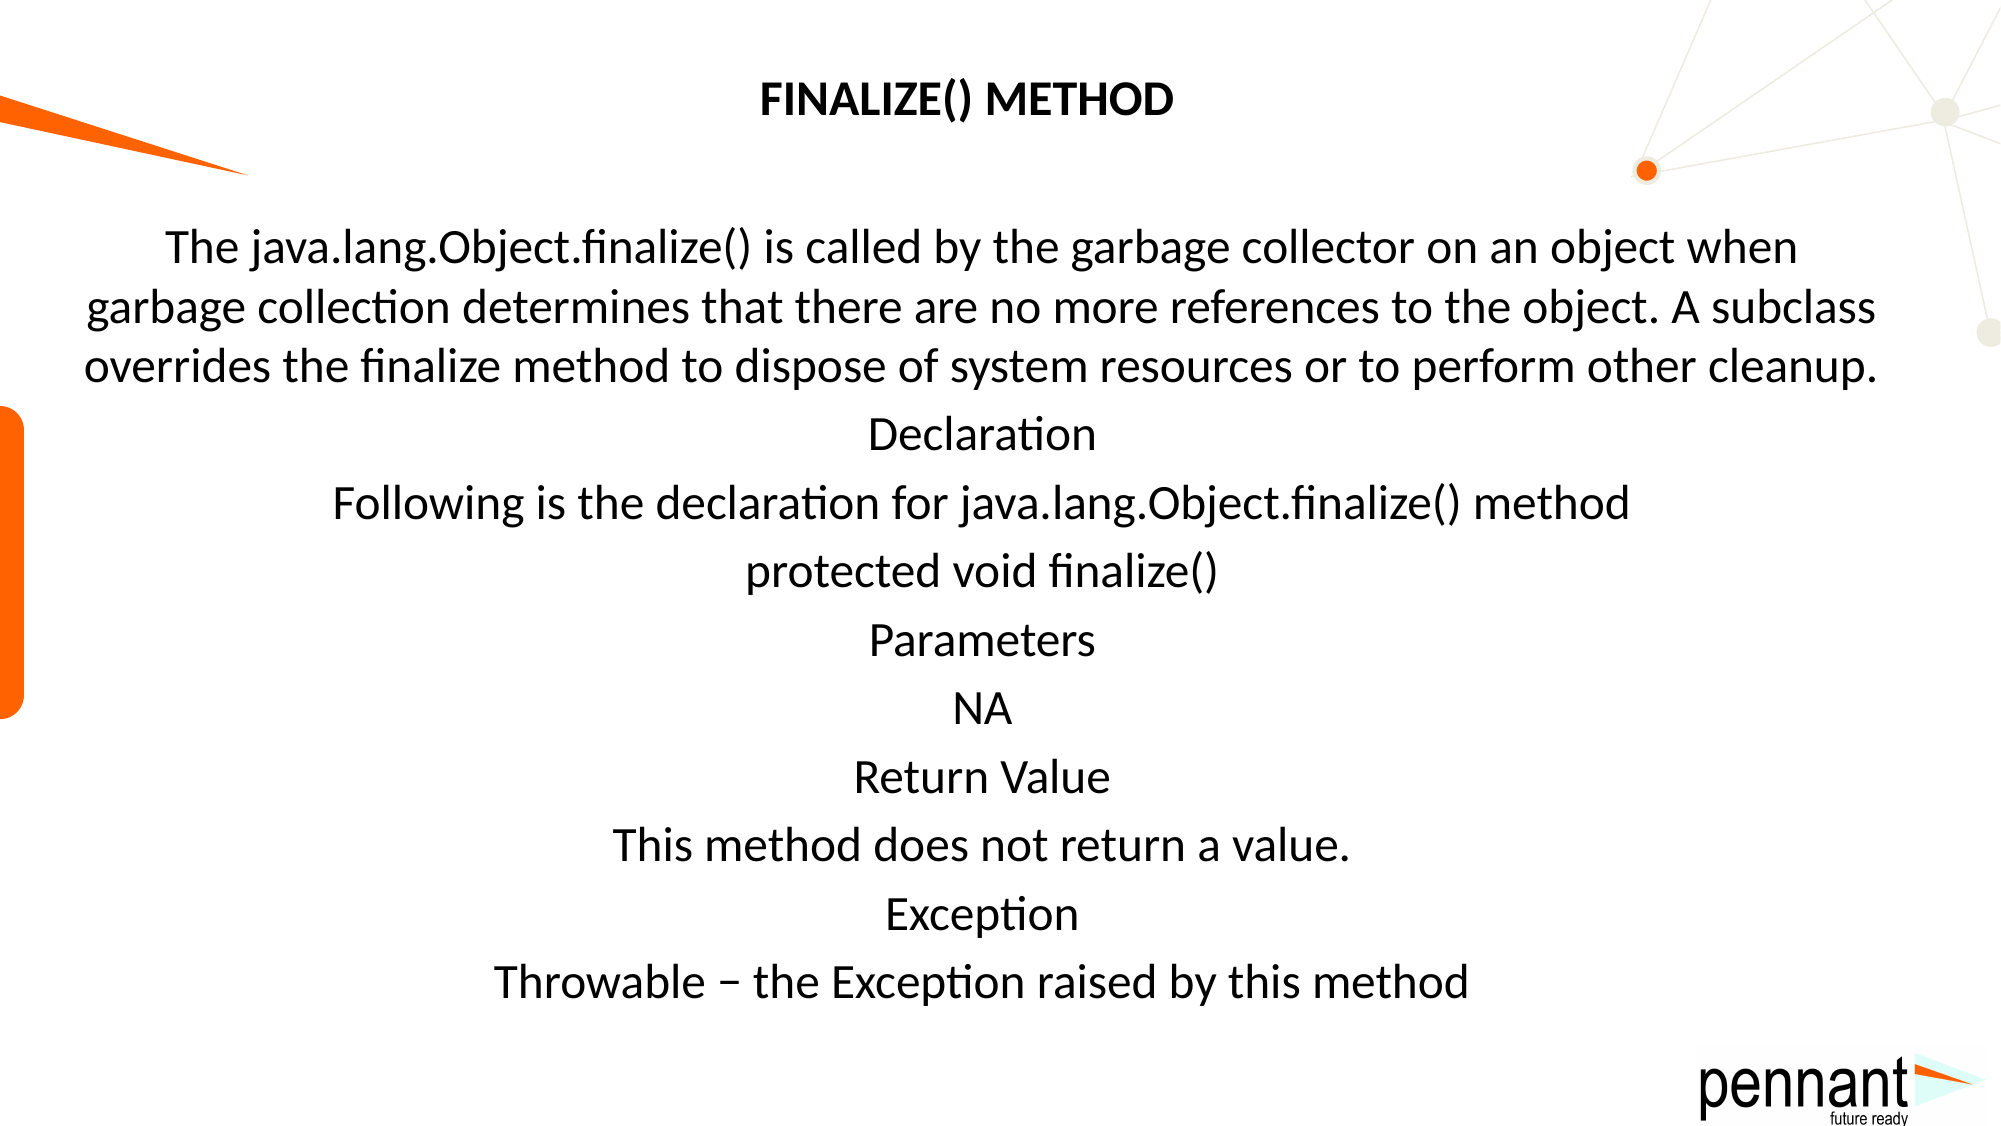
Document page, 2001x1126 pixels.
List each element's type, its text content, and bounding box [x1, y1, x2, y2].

title FINALIZE() METHOD [67, 45, 1868, 146]
picture [1697, 1045, 1986, 1126]
list The java.lang.Object.finalize() is called by the garbage collector on an object when garbage collection determines that there are no more references to the object. A subclass overrides the finalize method to dispose of system resources or to perform other cleanup. Declaration Following is the declaration for java.lang.Object.finalize() method protected void finalize() Parameters NA Return Value This method does not return a value. Exception Throwable − the Exception raised by this method [67, 207, 1898, 1036]
